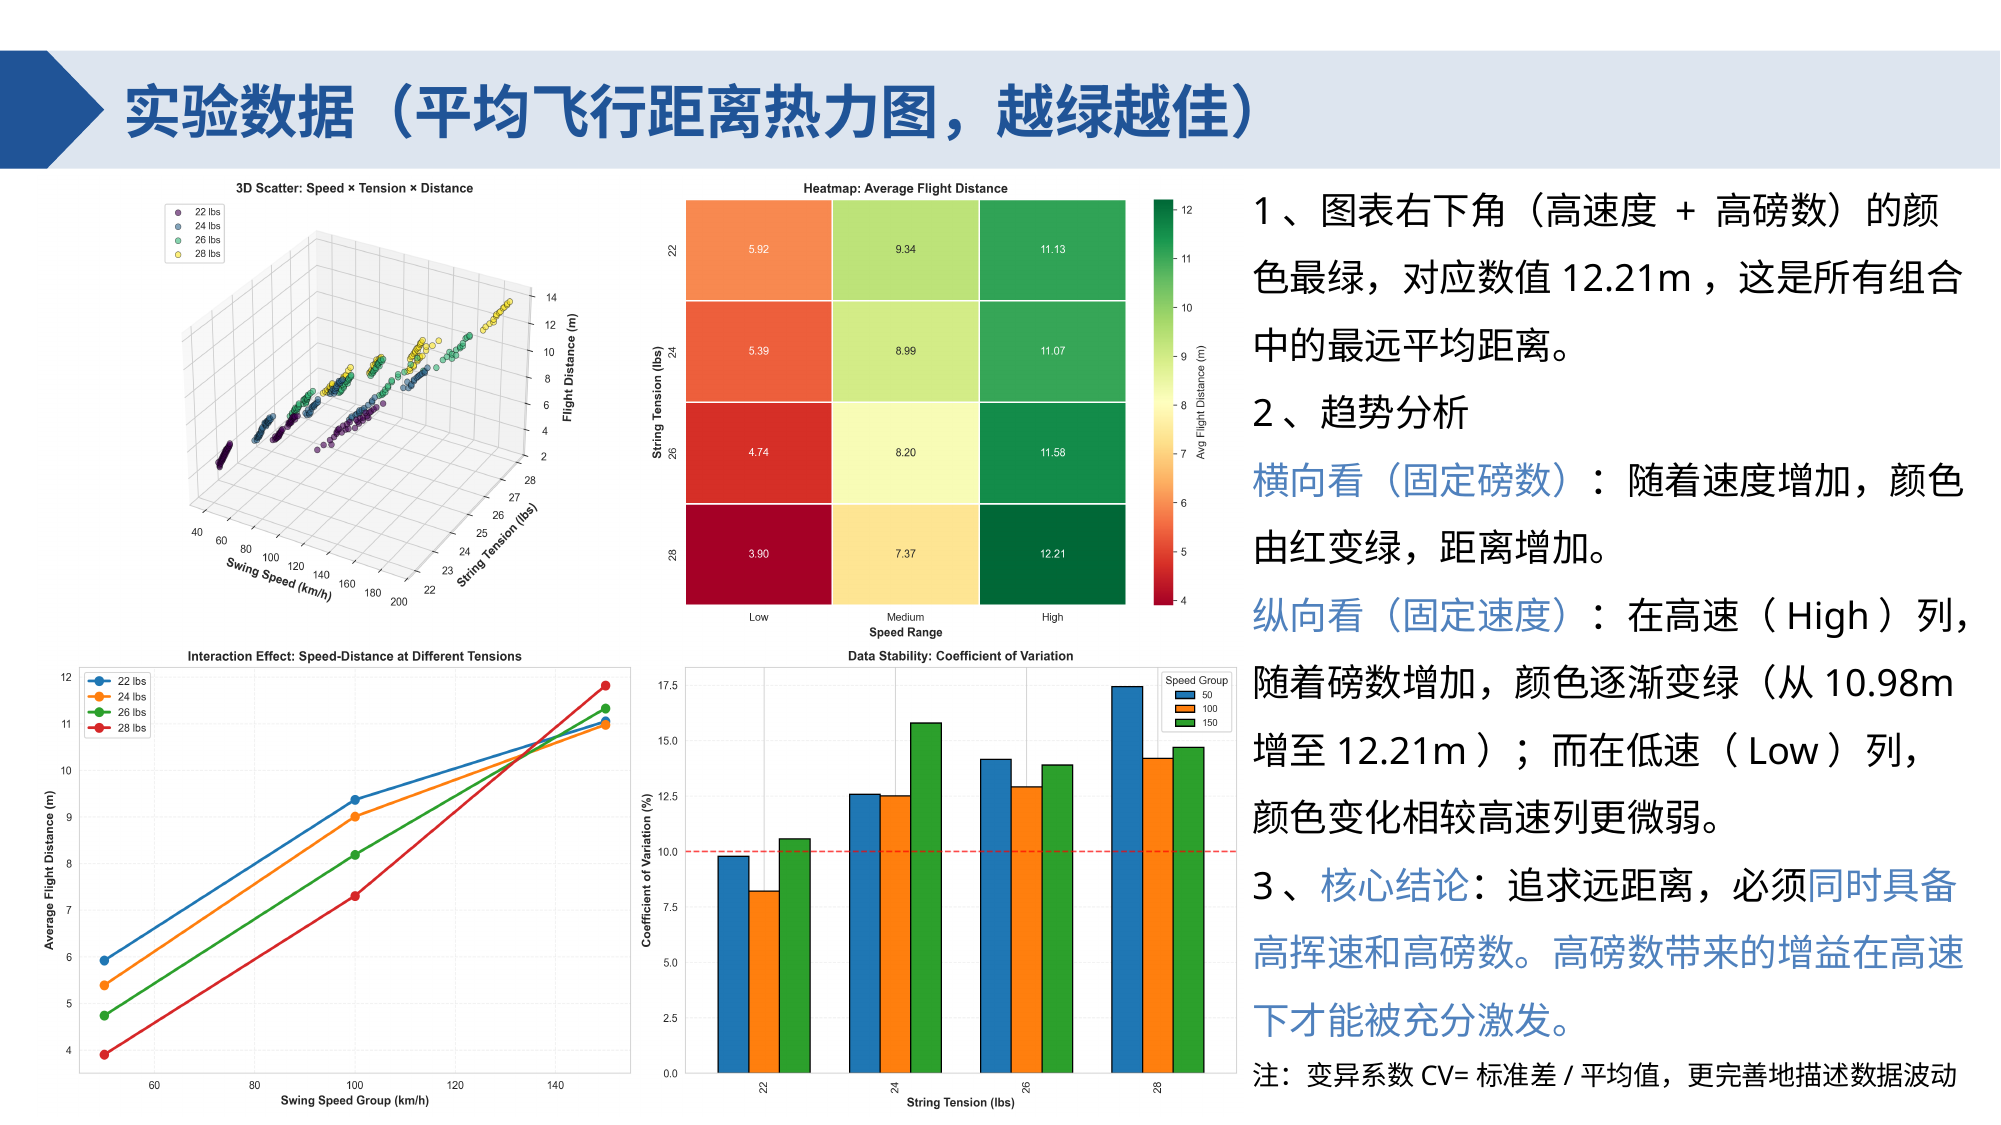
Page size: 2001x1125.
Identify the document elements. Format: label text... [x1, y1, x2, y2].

text_box 1、图表右下角（高速度 + 高磅数）的颜色最绿，对应数值12.21m，这是所有组合中的最远平均距离。 2、趋势分析 横向看（固定磅数）：随着速度增加，颜色由红变绿，距离增加。 纵向看（固定速度）：在高速（High）列，随着磅数增加，颜色逐渐变绿（从10.98m增至12.21m）；而在低速（Low）列，颜色变化相较高速列更微弱。 3、核心结论：追求远距离，必须同时具备高挥速和高磅数。高磅数带来的增益在高速下才能被充分激发。 注：变异系数CV=标准差/平均值，更完善地描述数据波动 [1237, 156, 1988, 1042]
picture [37, 174, 1245, 1117]
text_box 实验数据（平均飞行距离热力图，越绿越佳） [108, 62, 1890, 157]
